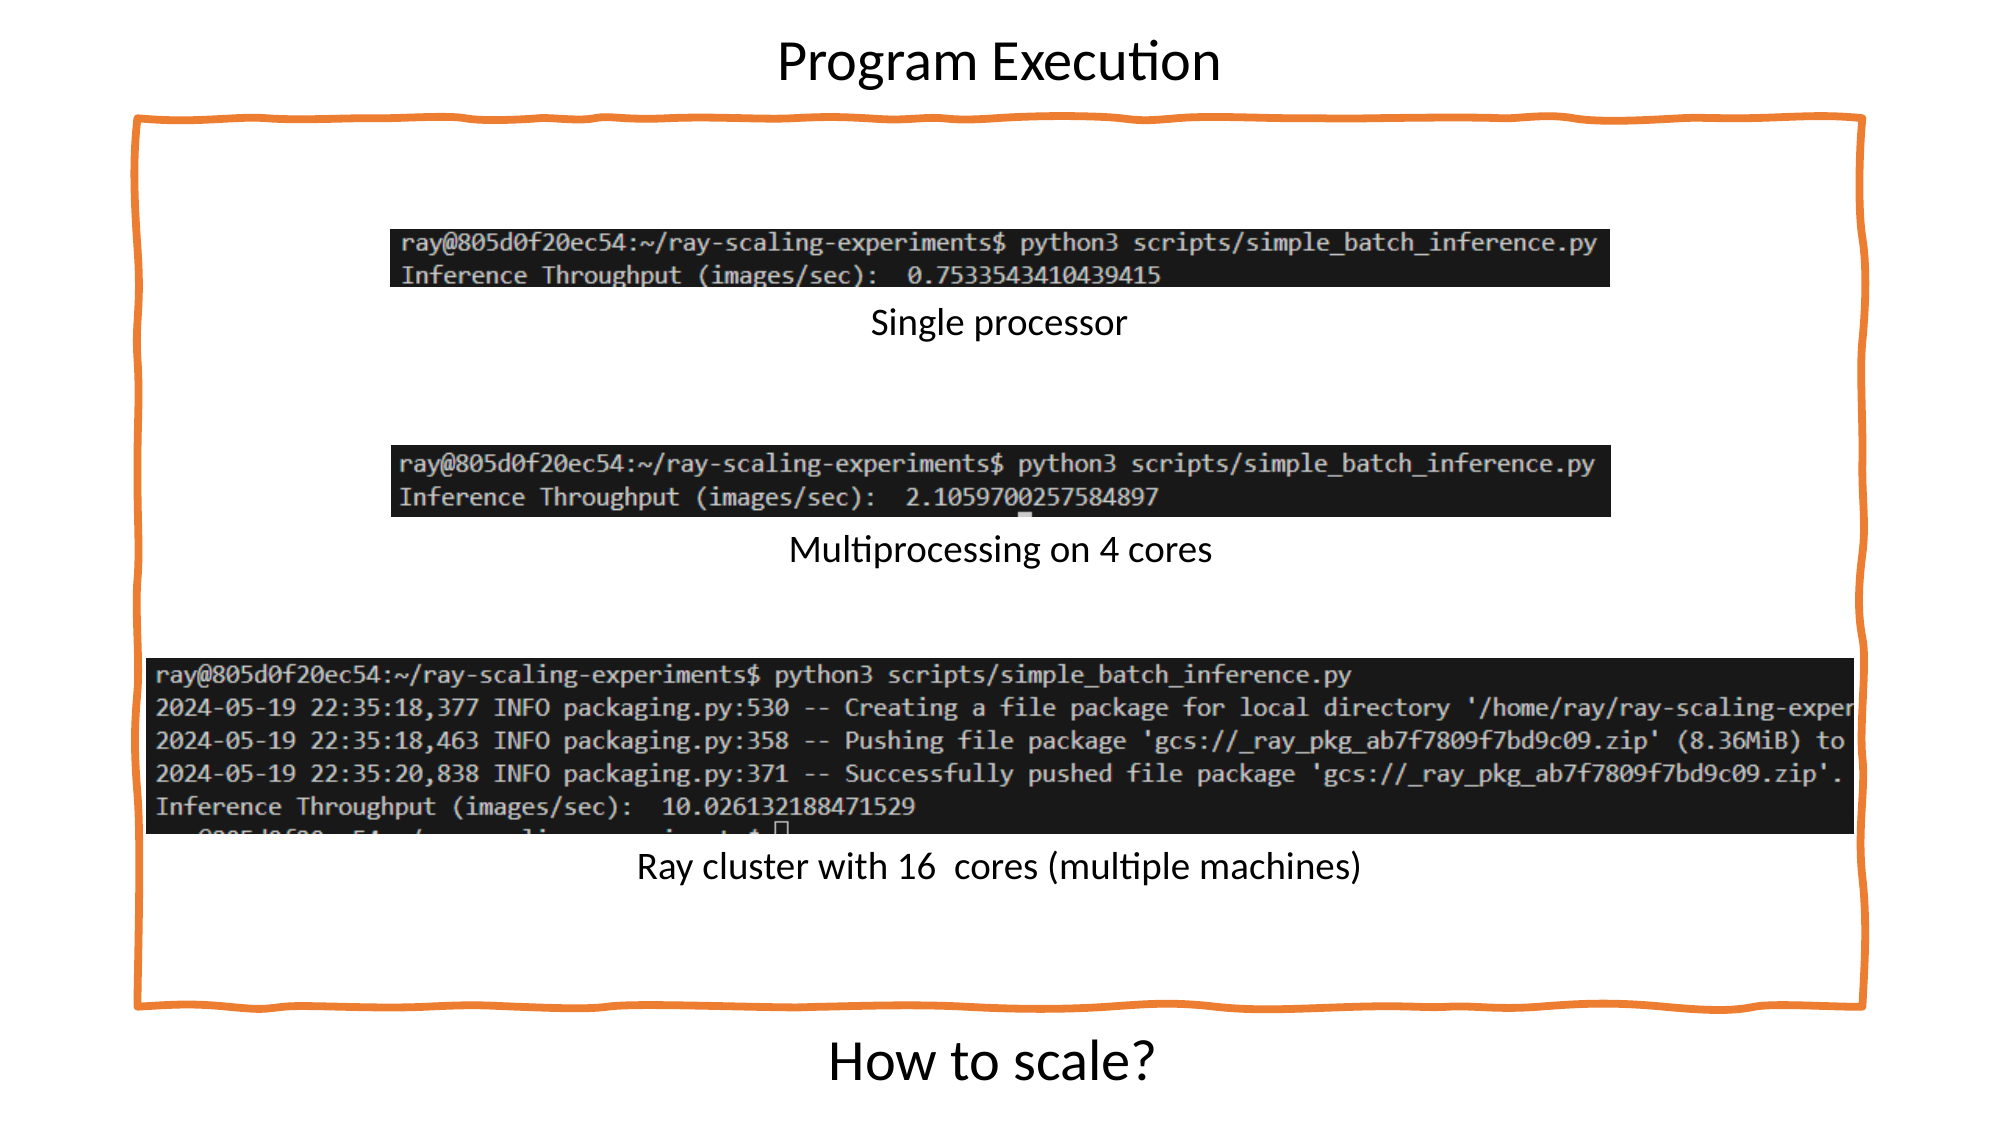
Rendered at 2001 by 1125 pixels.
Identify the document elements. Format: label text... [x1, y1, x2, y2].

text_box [146, 658, 1854, 897]
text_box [146, 228, 1854, 352]
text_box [147, 445, 1855, 579]
title Program Execution [137, 11, 1863, 112]
text_box [134, 116, 1866, 1010]
text_box How to scale? [137, 1022, 1863, 1102]
text_box [2, 0, 2000, 1062]
